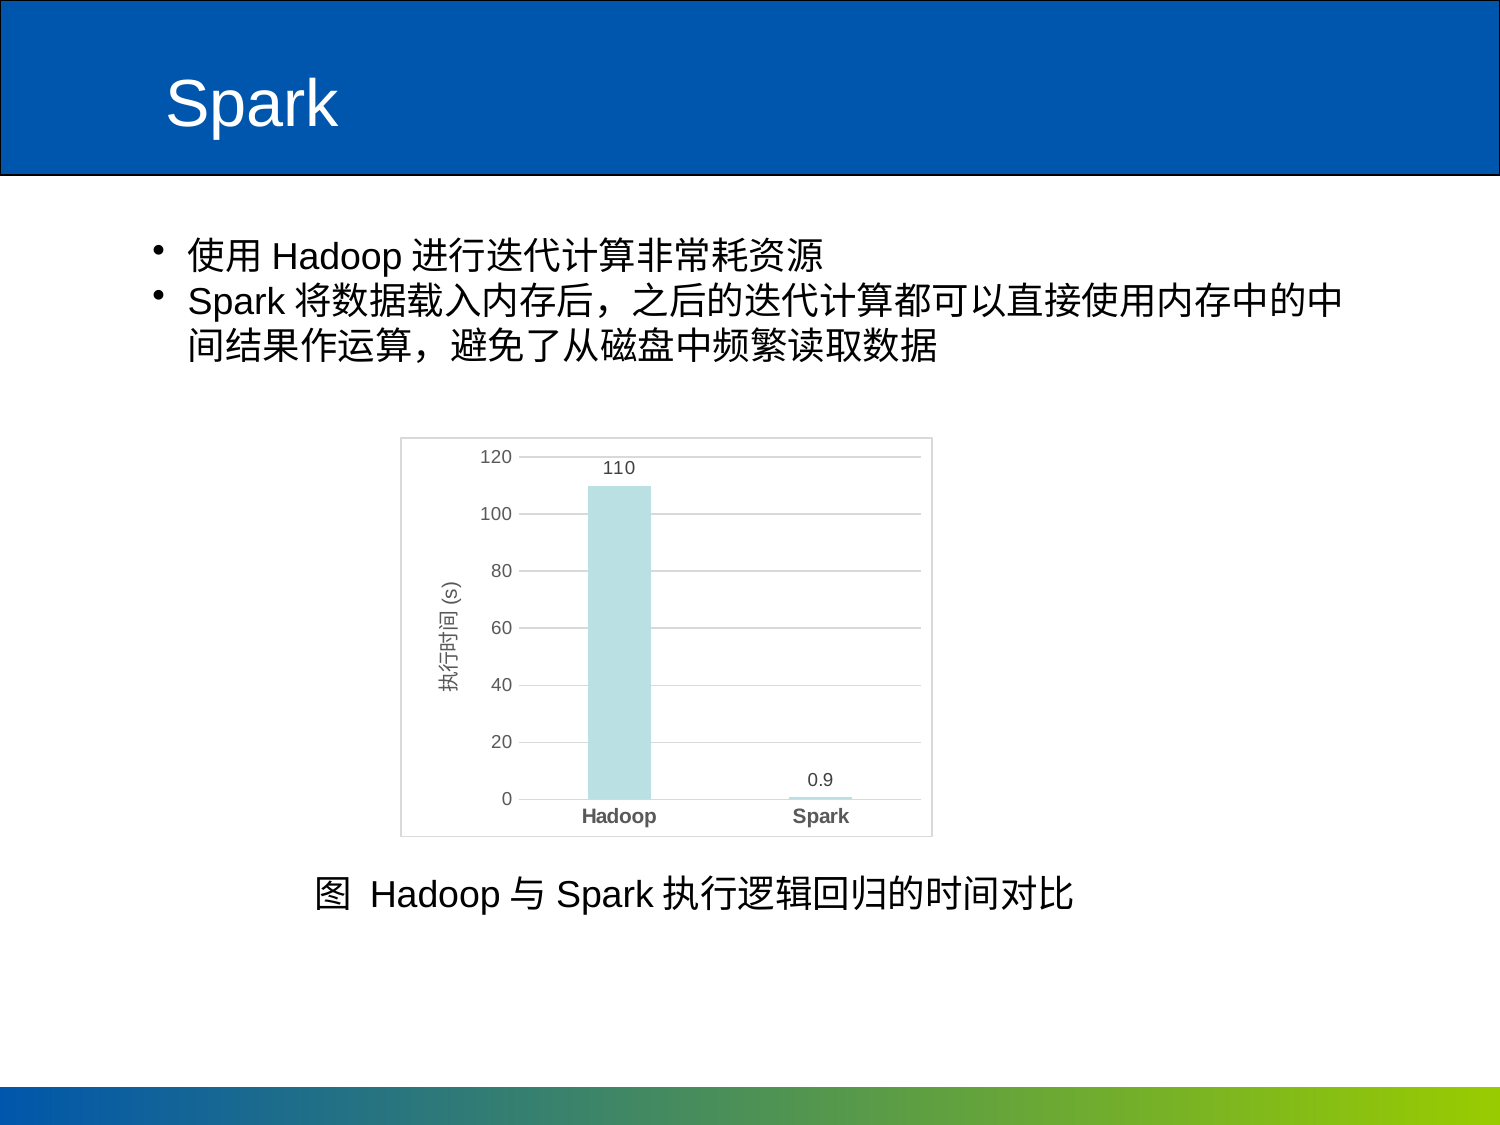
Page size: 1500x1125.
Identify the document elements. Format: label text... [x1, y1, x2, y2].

text_box 使用Hadoop进行迭代计算非常耗资源 Spark将数据载入内存后，之后的迭代计算都可以直接使用内存中的中间结果作运算，避免了从磁盘中频繁读取数据 [137, 224, 1375, 375]
title Spark [149, 24, 1351, 176]
chart [399, 437, 933, 838]
text_box 图 Hadoop与Spark执行逻辑回归的时间对比 [300, 862, 1238, 923]
